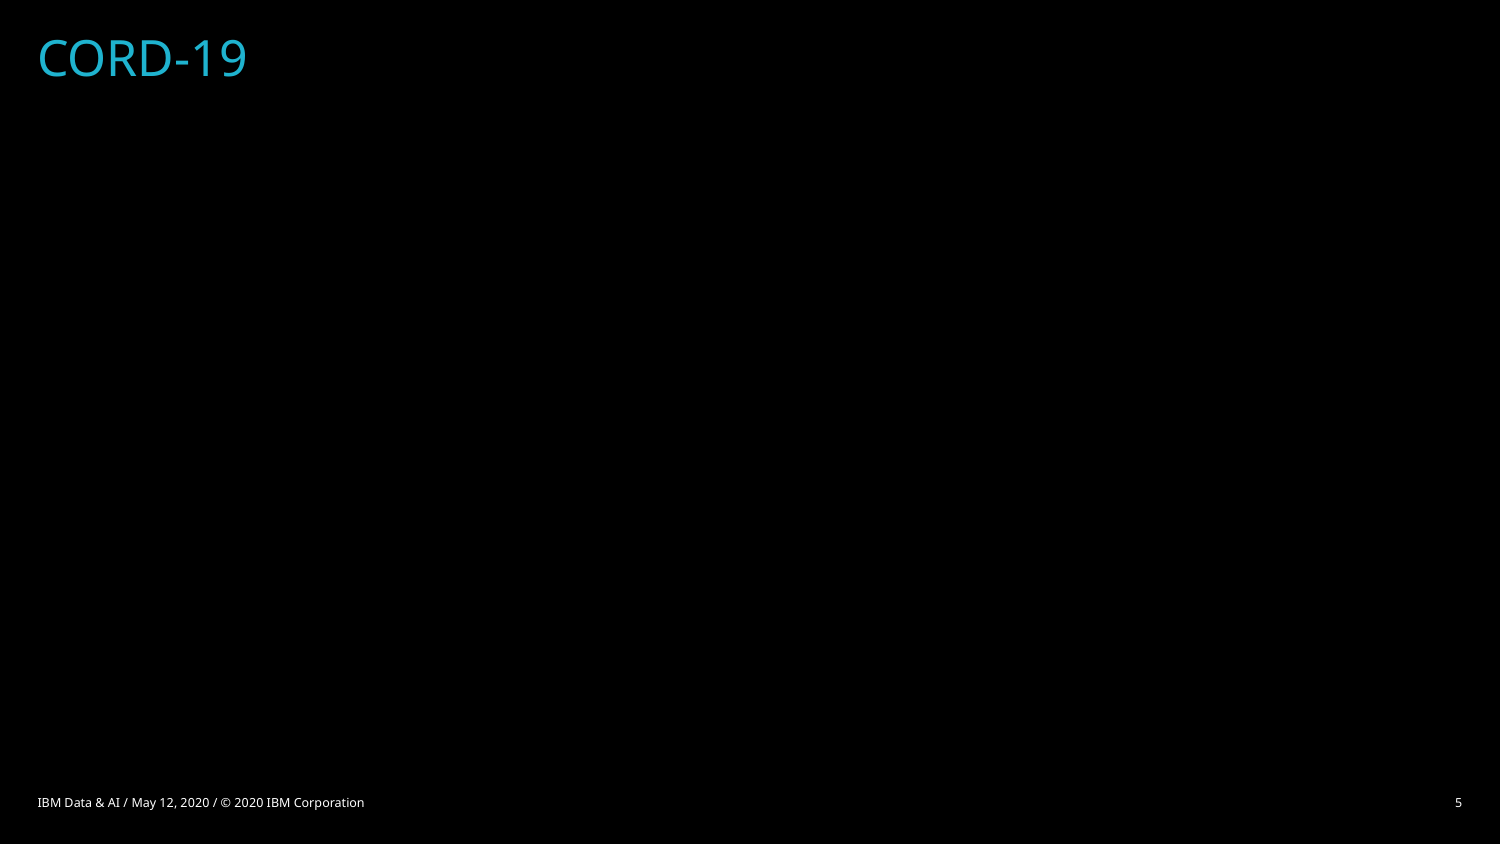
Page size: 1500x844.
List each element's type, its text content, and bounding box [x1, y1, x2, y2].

footer IBM Data & AI / May 12, 2020 / © 2020 IBM Corporation [37, 791, 1088, 815]
title CORD-19 [37, 33, 936, 170]
slide_number 5 [1125, 791, 1463, 815]
